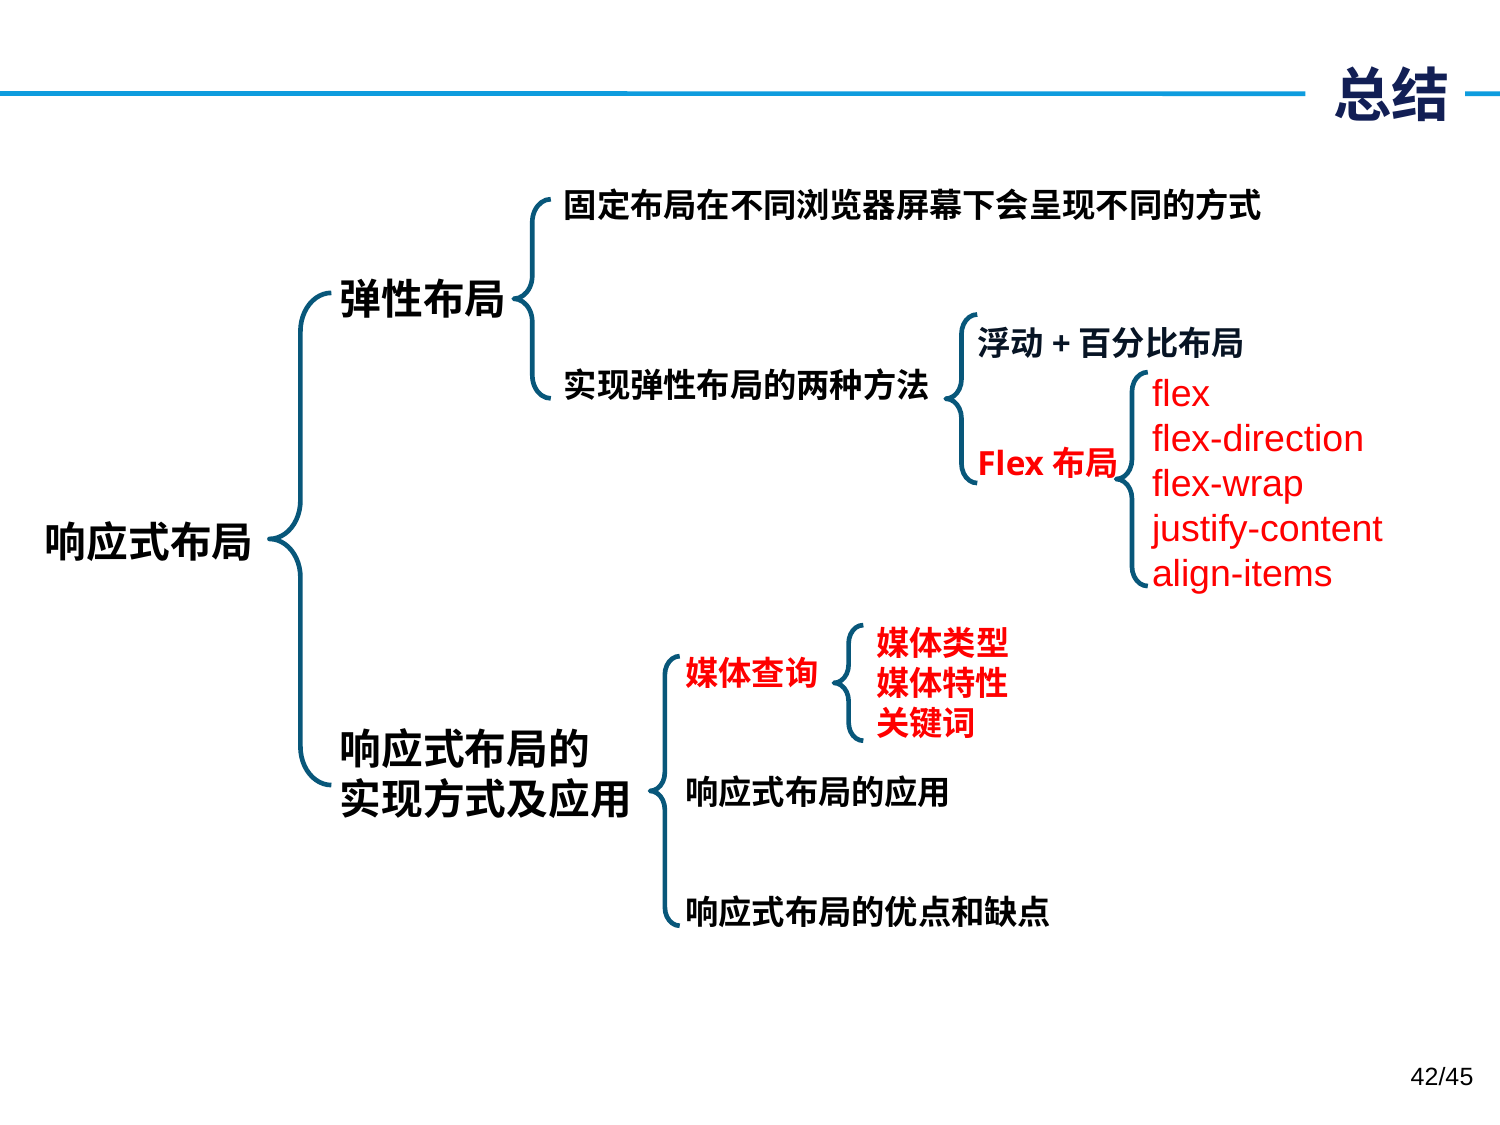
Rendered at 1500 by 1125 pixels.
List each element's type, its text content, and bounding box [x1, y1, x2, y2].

text_box 媒体查询 响应式布局的应用 响应式布局的优点和缺点 [670, 644, 1289, 939]
text_box [1116, 377, 1137, 581]
text_box 媒体类型 媒体特性 关键词 [861, 615, 1050, 750]
text_box [945, 328, 962, 469]
slide_number 42/45 [1138, 1053, 1489, 1114]
text_box [848, 625, 861, 644]
text_box [977, 872, 1459, 969]
text_box [269, 292, 332, 786]
text_box flex flex-direction flex-wrap justify-content align-items [1137, 361, 1399, 602]
text_box 固定布局在不同浏览器屏幕下会呈现不同的方式 实现弹性布局的两种方法 [549, 177, 1329, 412]
text_box 浮动+百分比布局 Flex布局 [962, 314, 1272, 490]
text_box 响应式布局 [0, 508, 299, 574]
text_box [650, 656, 680, 926]
title 总结 [1305, 45, 1465, 141]
text_box 弹性布局 响应式布局的 实现方式及应用 [324, 265, 1372, 831]
text_box [513, 199, 549, 399]
